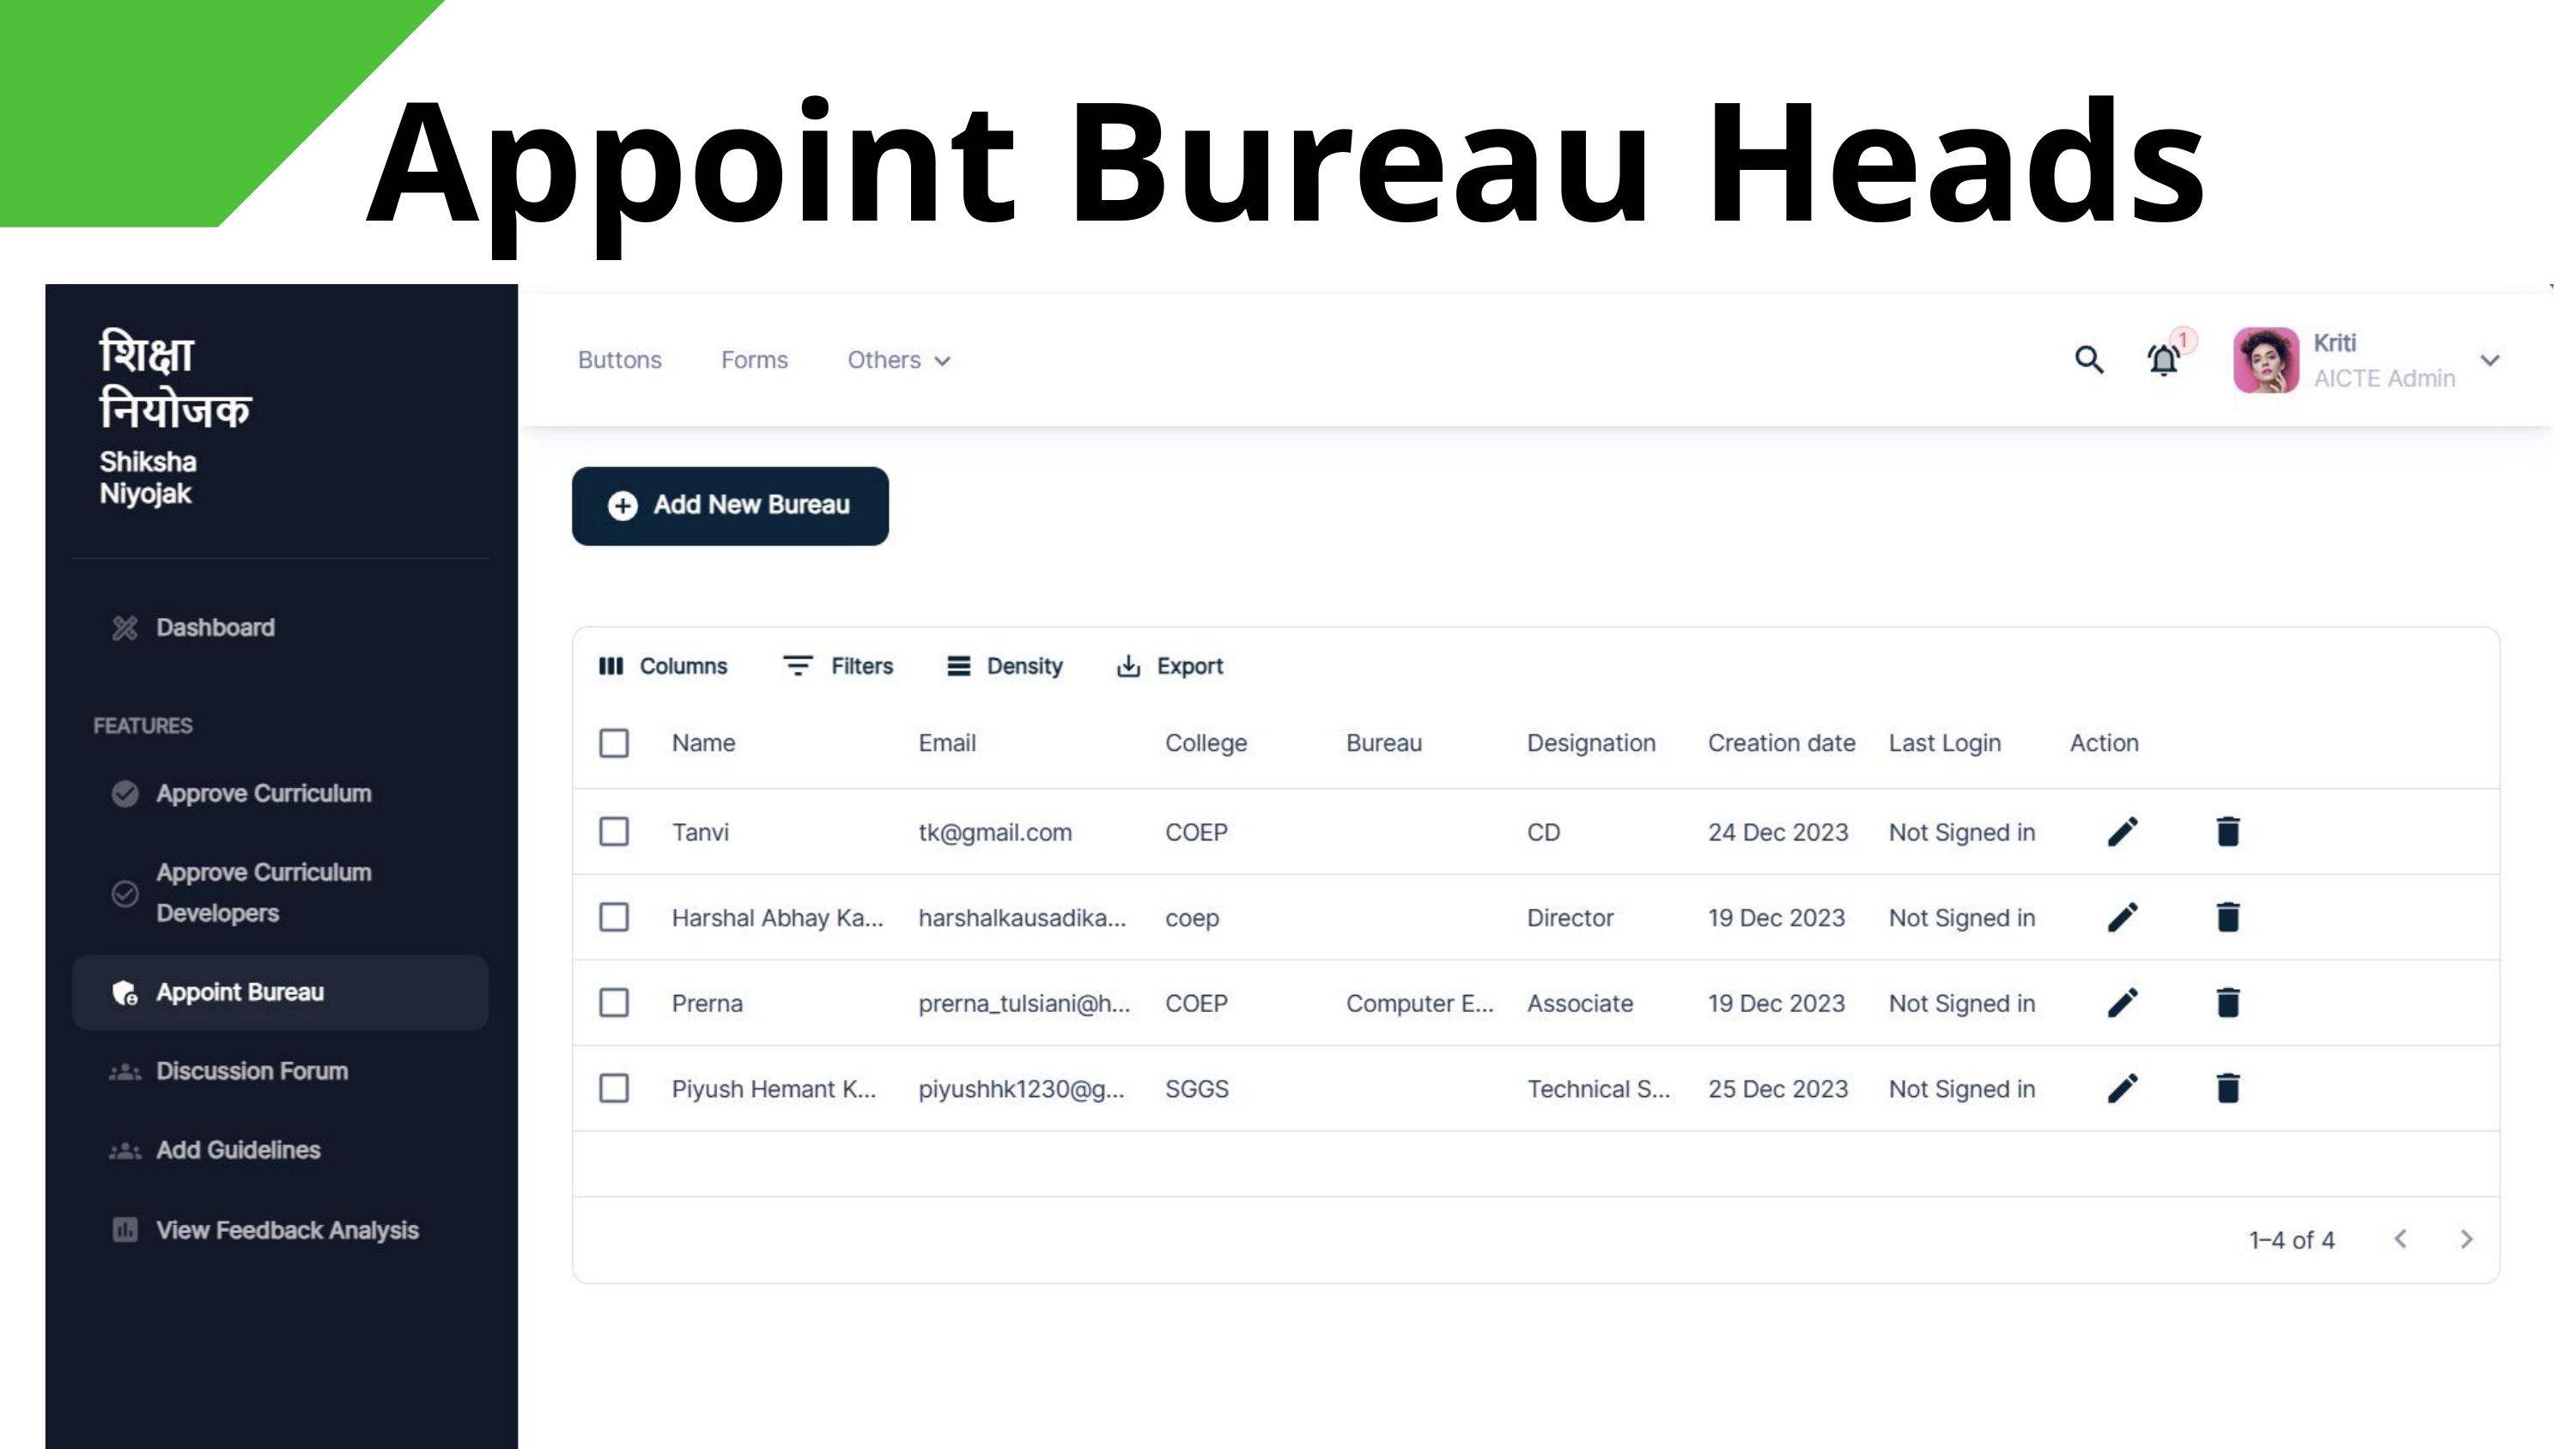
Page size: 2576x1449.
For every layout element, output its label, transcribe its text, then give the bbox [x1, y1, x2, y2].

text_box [0, 0, 446, 227]
text_box [45, 284, 2554, 1449]
text_box Appoint Bureau Heads [309, 23, 2267, 254]
